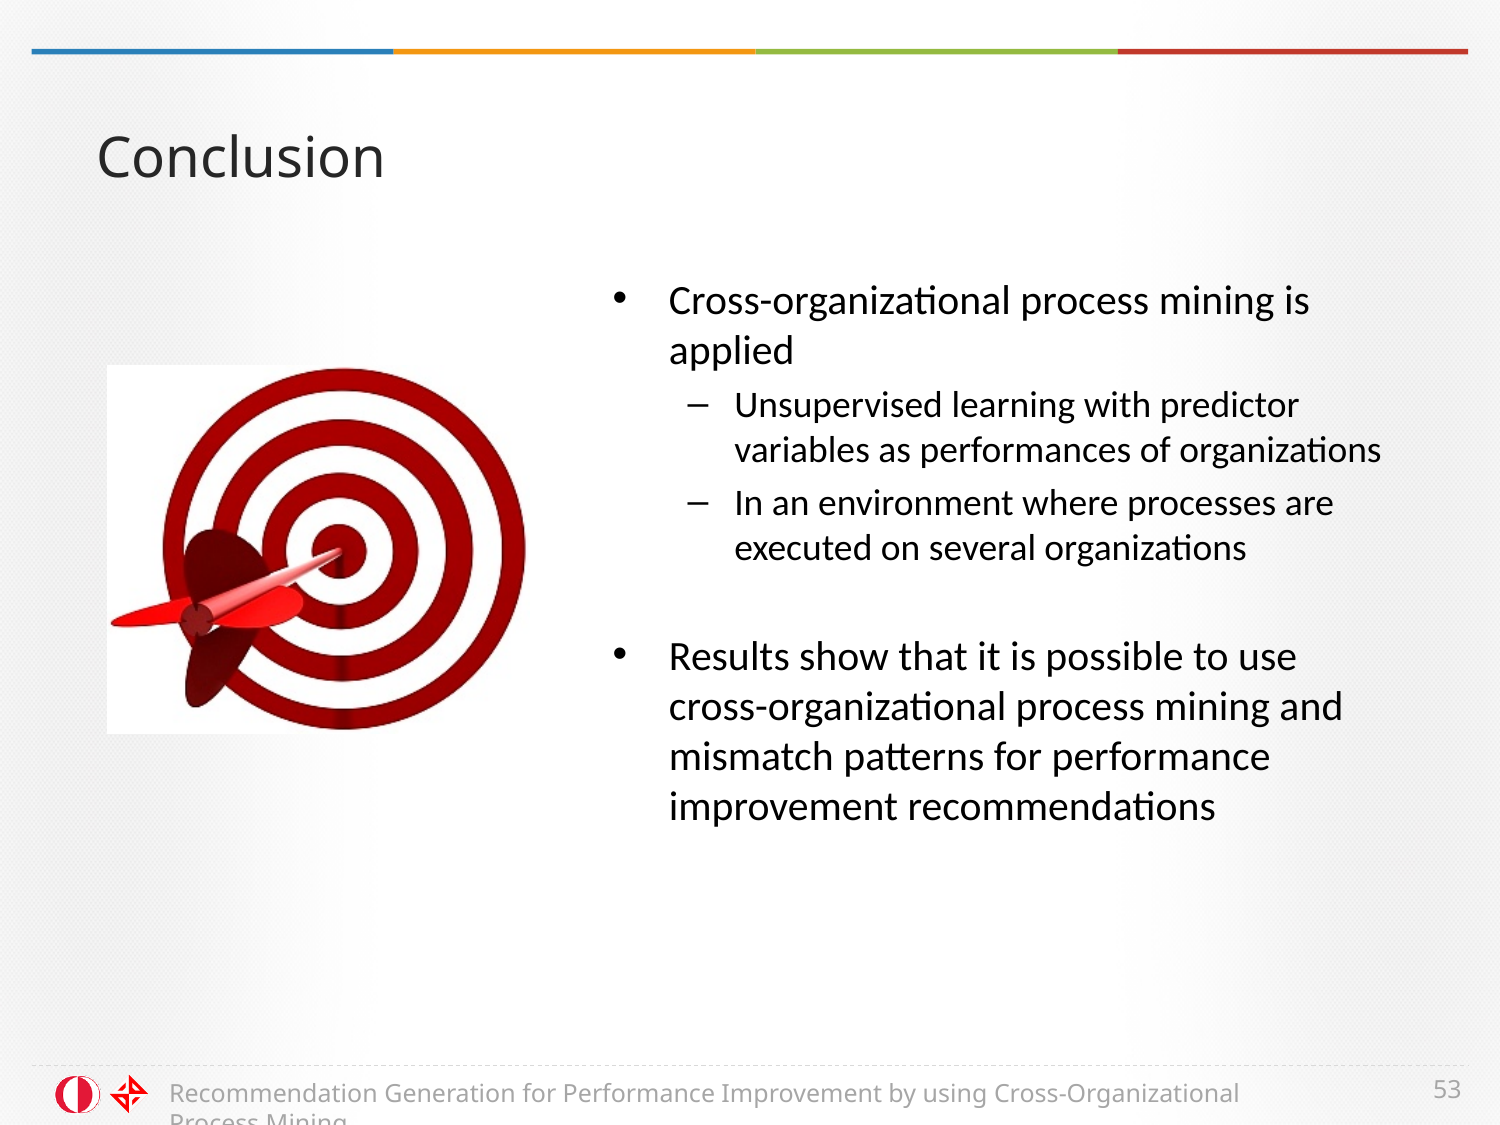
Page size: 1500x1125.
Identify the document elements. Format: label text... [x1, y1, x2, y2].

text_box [31, 48, 1469, 55]
picture [272, 1116, 281, 1125]
text_box Cross-organizational process mining is applied Unsupervised learning with predictor variables as performances of organizations In an environment where processes are executed on several organizations Results show that it is possible to use cross-organizational process mining and mismatch patterns for performance improvement recommendations [601, 266, 1398, 854]
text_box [31, 1065, 1477, 1116]
text_box Conclusion [81, 114, 1500, 197]
picture [179, 1116, 267, 1125]
picture [174, 1116, 181, 1123]
picture [0, 0, 1500, 1125]
